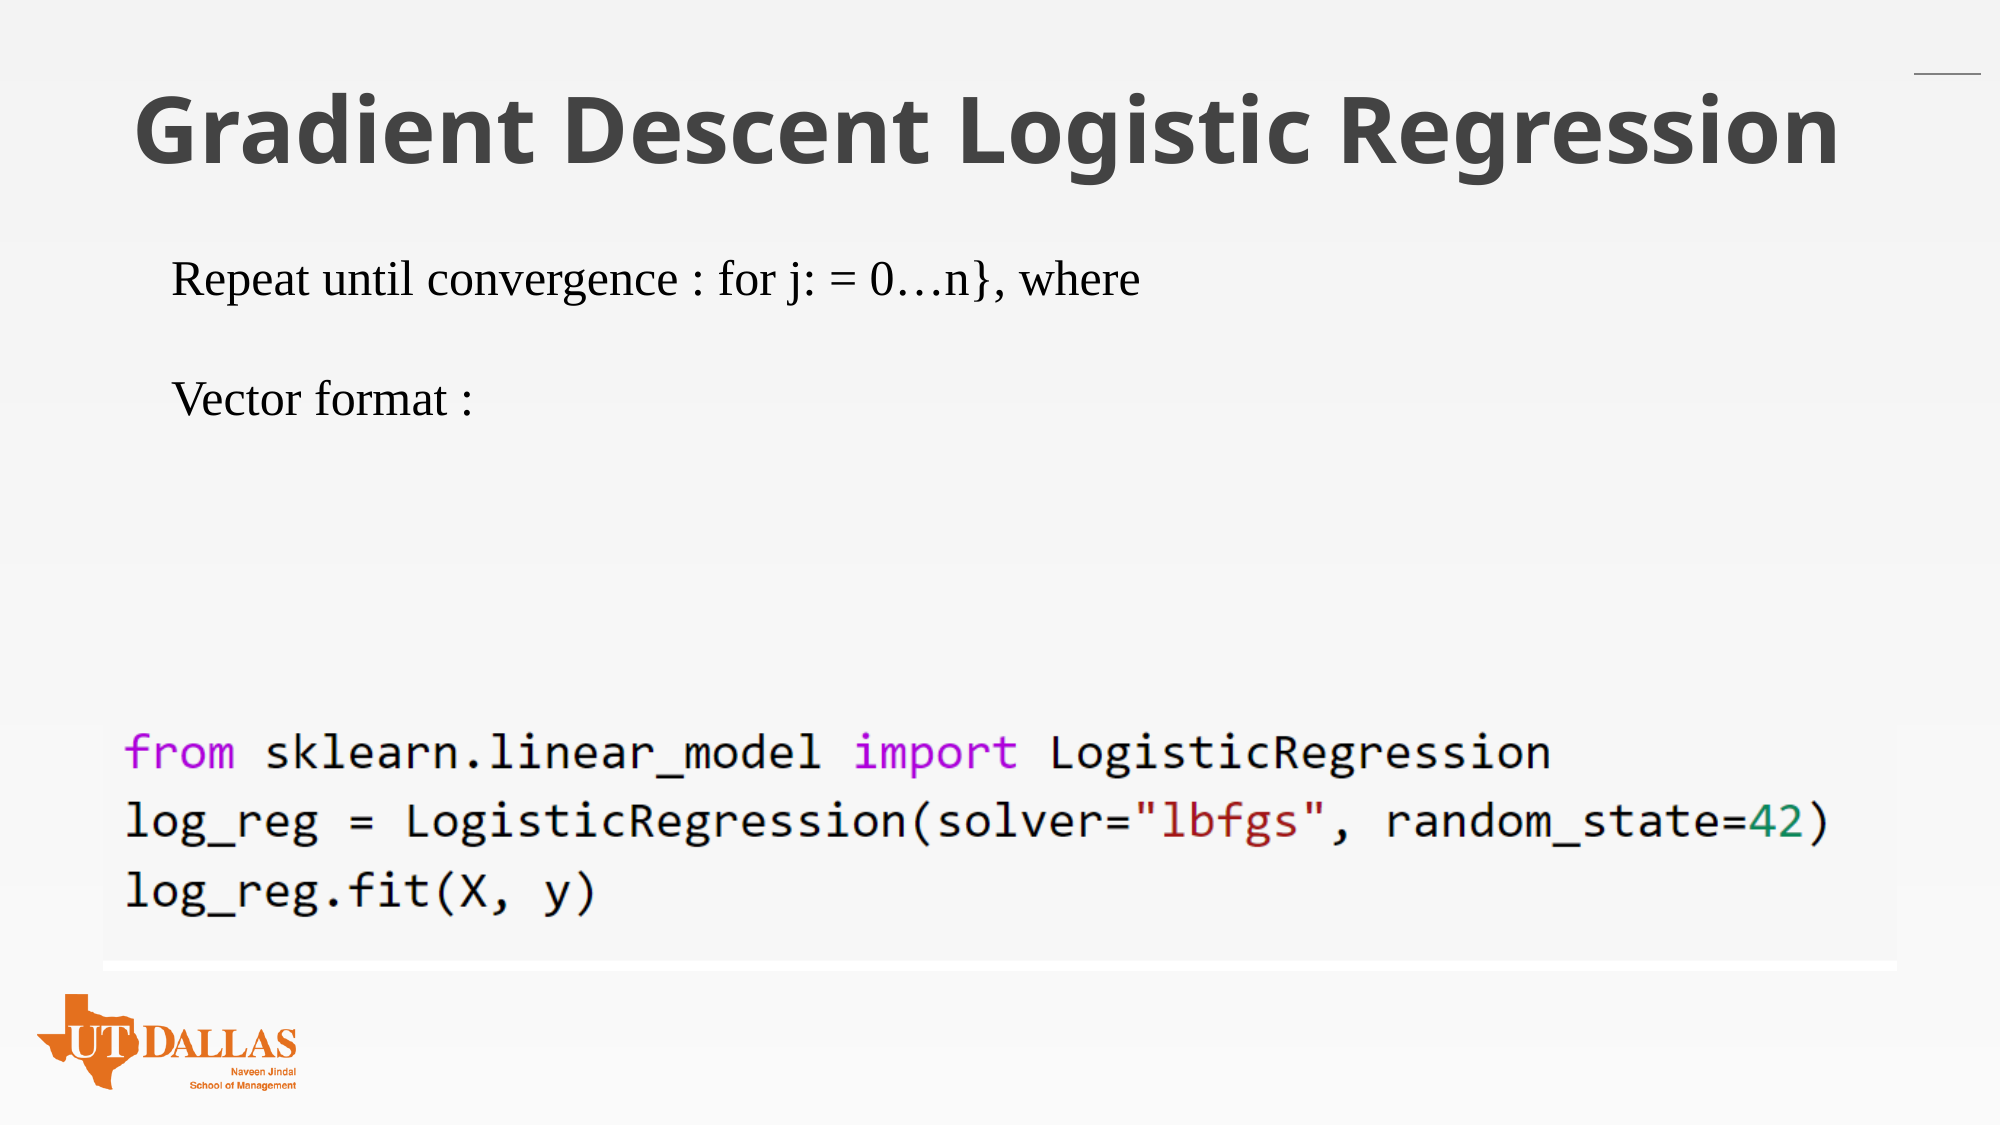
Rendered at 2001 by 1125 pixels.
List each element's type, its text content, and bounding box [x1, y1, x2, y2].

picture [34, 992, 299, 1103]
picture [103, 680, 1897, 971]
title Gradient Descent Logistic Regression [0, 43, 2000, 224]
